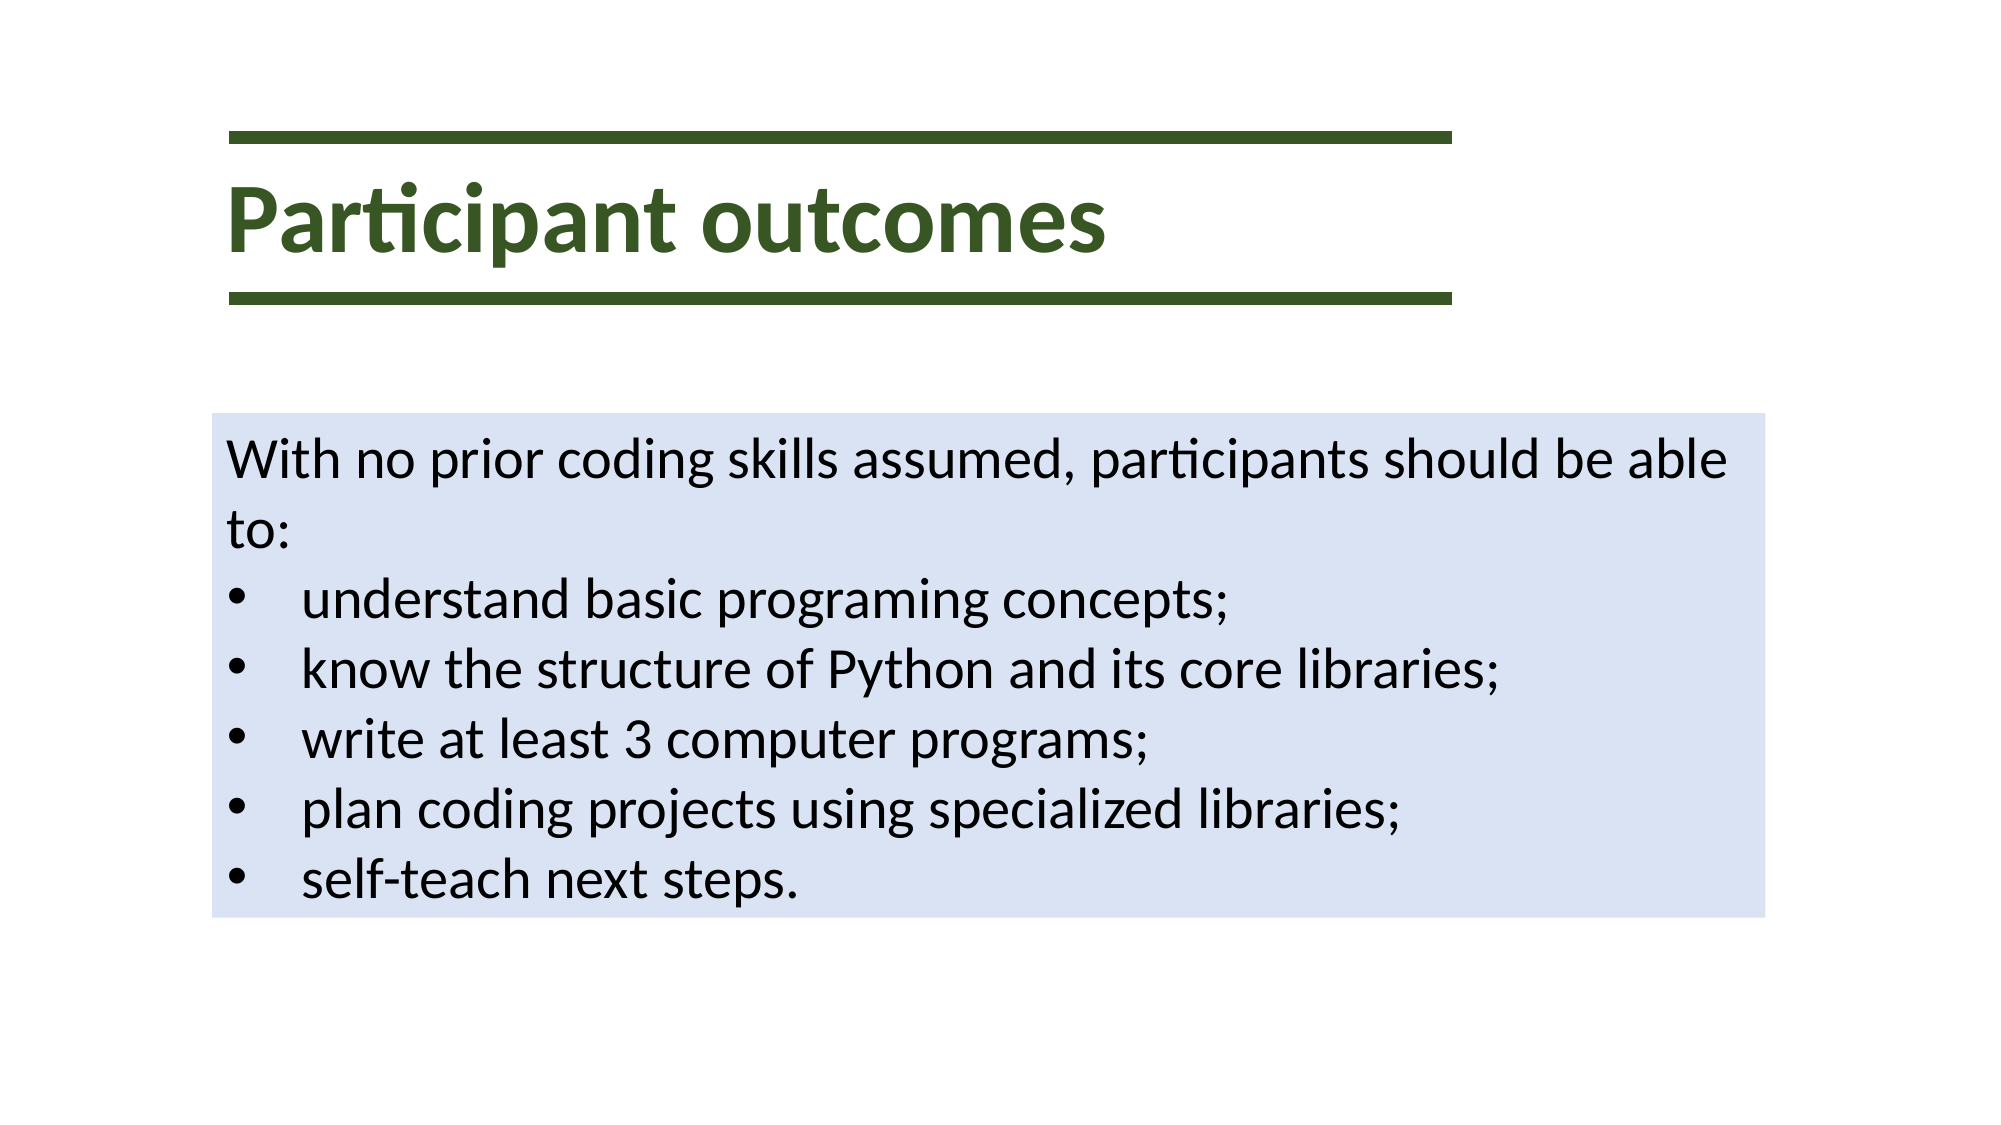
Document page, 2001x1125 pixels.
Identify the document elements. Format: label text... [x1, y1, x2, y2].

text_box With no prior coding skills assumed, participants should be able to: understand basic programing concepts; know the structure of Python and its core libraries; write at least 3 computer programs; plan coding projects using specialized libraries; self-teach next steps. [212, 413, 1766, 918]
text_box Participant outcomes [212, 144, 1469, 280]
